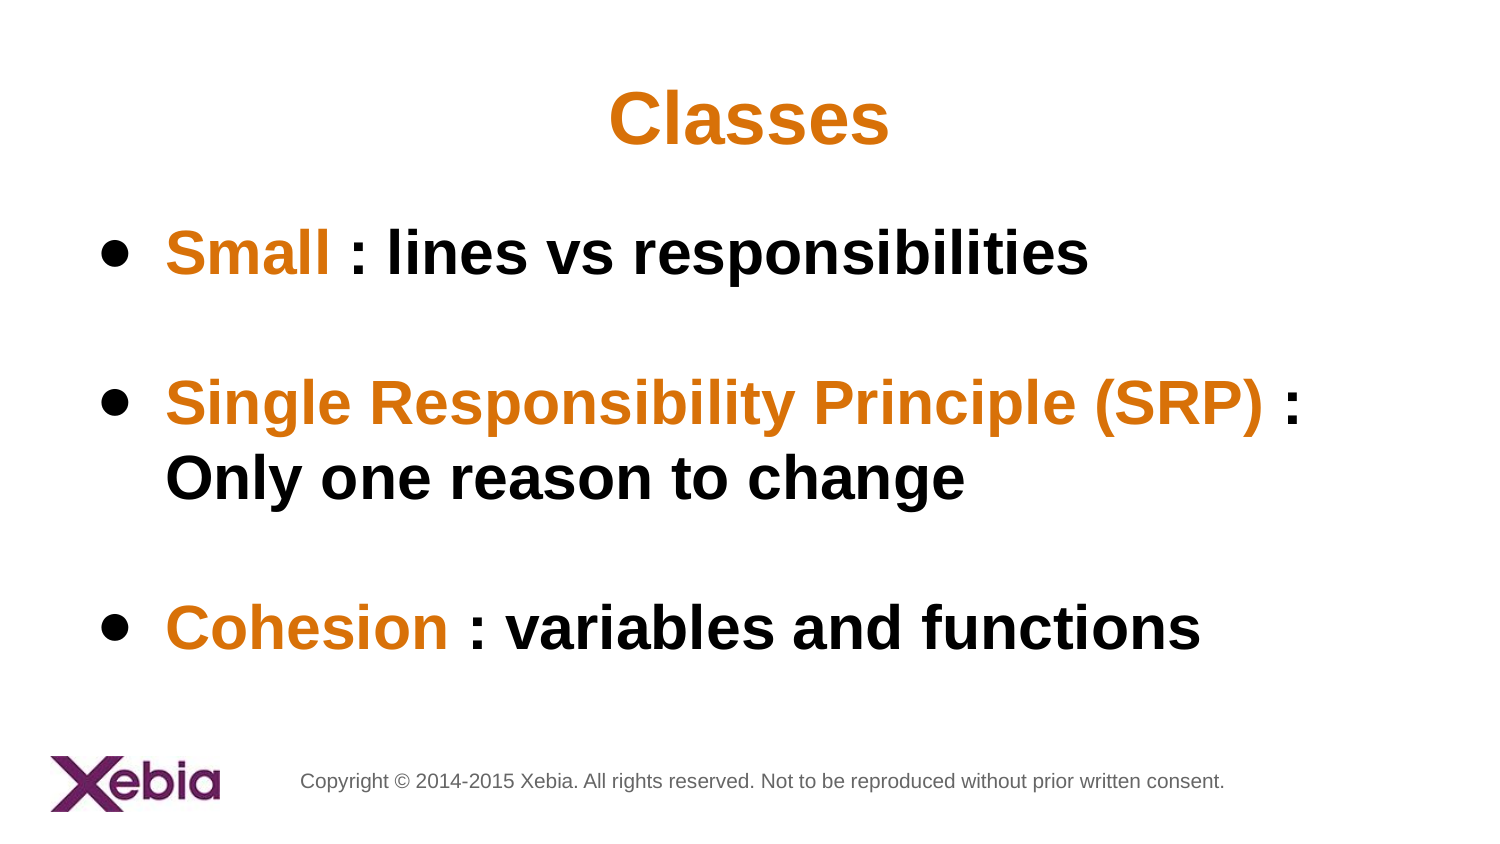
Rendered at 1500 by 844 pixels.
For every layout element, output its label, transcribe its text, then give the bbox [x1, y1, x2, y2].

title Classes [75, 33, 1425, 175]
text_box Copyright © 2014-2015 Xebia. All rights reserved. Not to be reproduced without prior written consent. [285, 752, 1401, 808]
list Small : lines vs responsibilities Single Responsibility Principle (SRP) : Only one reason to change Cohesion : variables and functions [75, 196, 1425, 808]
picture [50, 756, 220, 813]
